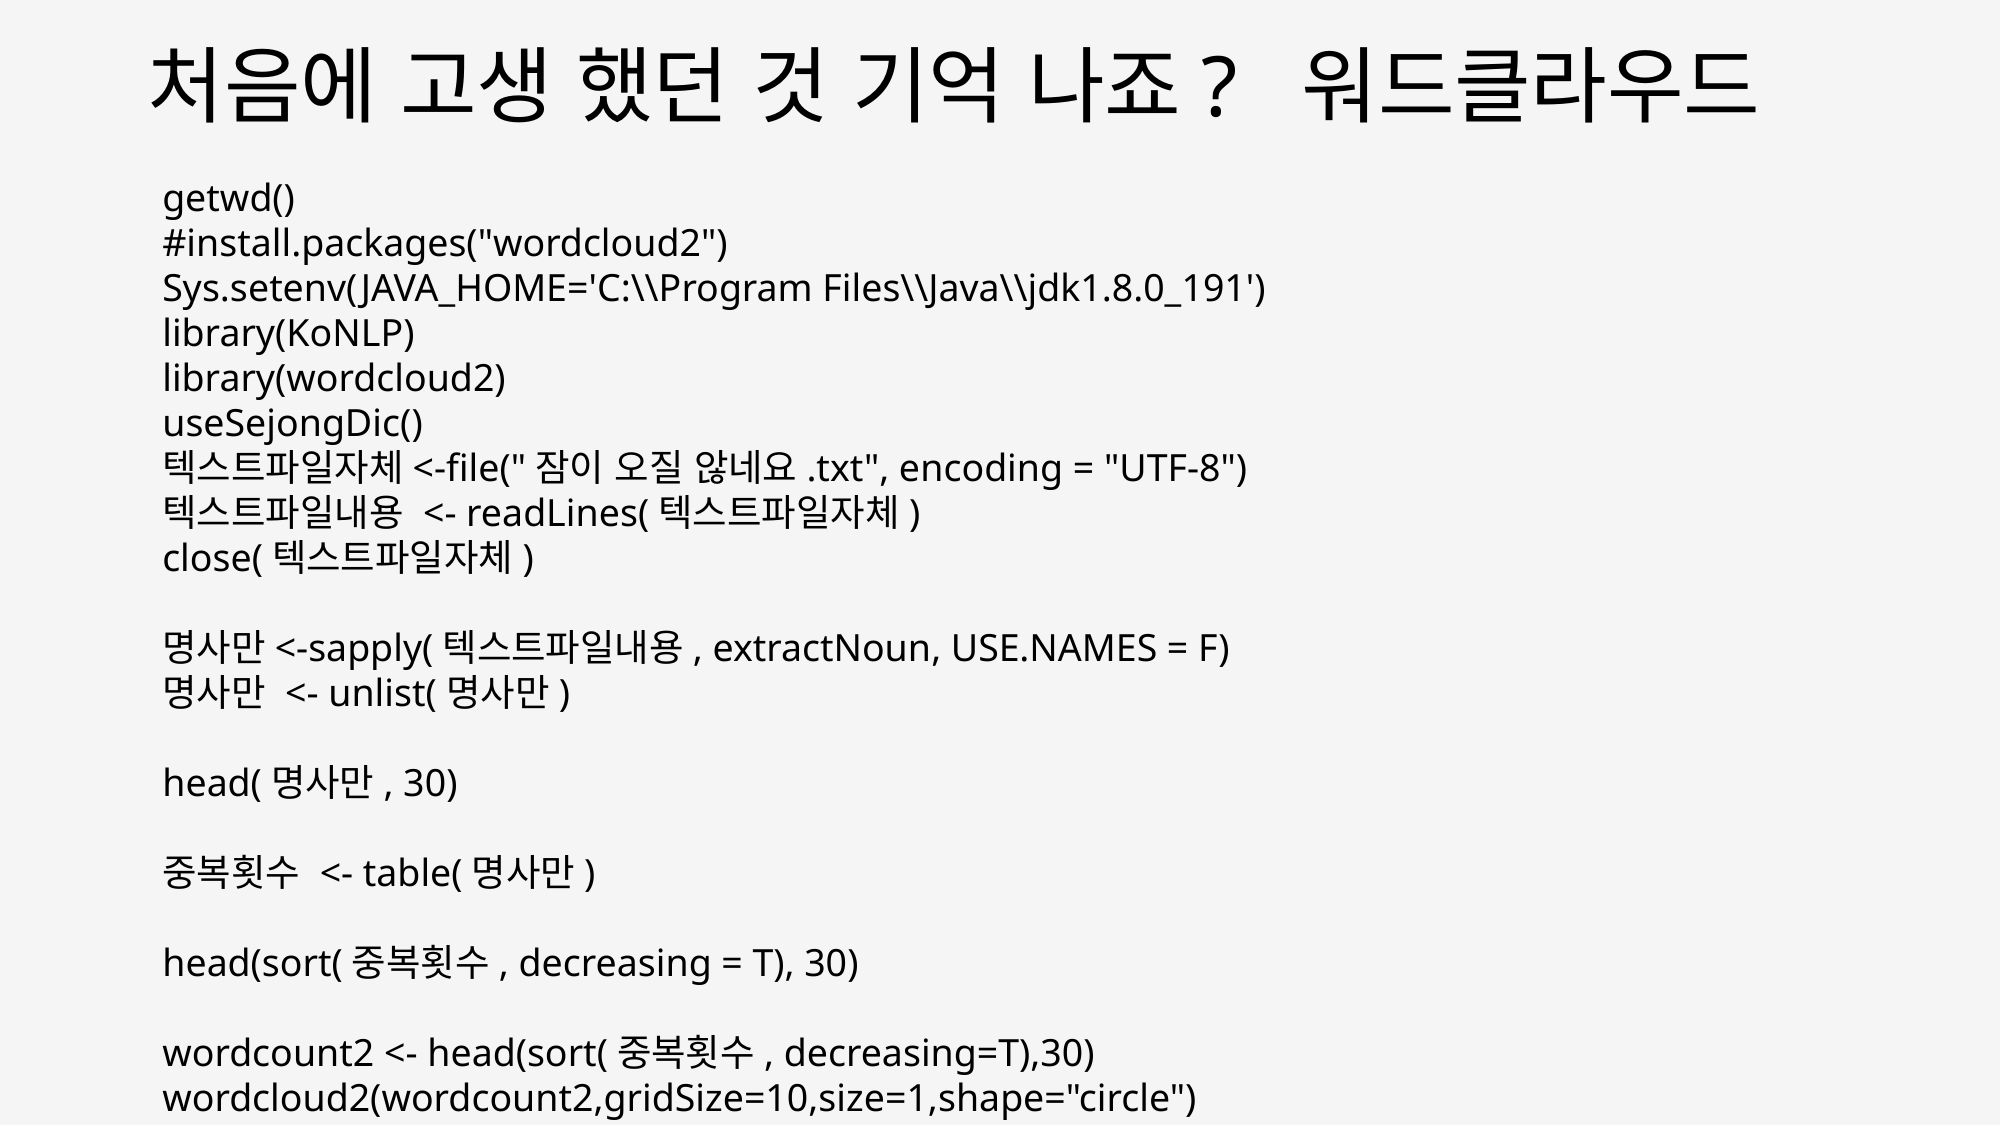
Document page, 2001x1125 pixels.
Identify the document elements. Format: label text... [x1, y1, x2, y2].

text_box 처음에 고생 했던 것 기억 나죠? 워드클라우드 [132, 25, 1776, 141]
text_box getwd() #install.packages("wordcloud2") Sys.setenv(JAVA_HOME='C:\\Program Files\\Java\\jdk1.8.0_191') library(KoNLP) library(wordcloud2) useSejongDic() 텍스트파일자체<-file("잠이 오질 않네요.txt", encoding = "UTF-8") 텍스트파일내용 <- readLines(텍스트파일자체) close(텍스트파일자체) 명사만<-sapply(텍스트파일내용, extractNoun, USE.NAMES = F) 명사만 <- unlist(명사만) head(명사만, 30) 중복횟수 <- table(명사만) head(sort(중복횟수, decreasing = T), 30) wordcount2 <- head(sort(중복횟수, decreasing=T),30) wordcloud2(wordcount2,gridSize=10,size=1,shape="circle") [147, 166, 1766, 1125]
